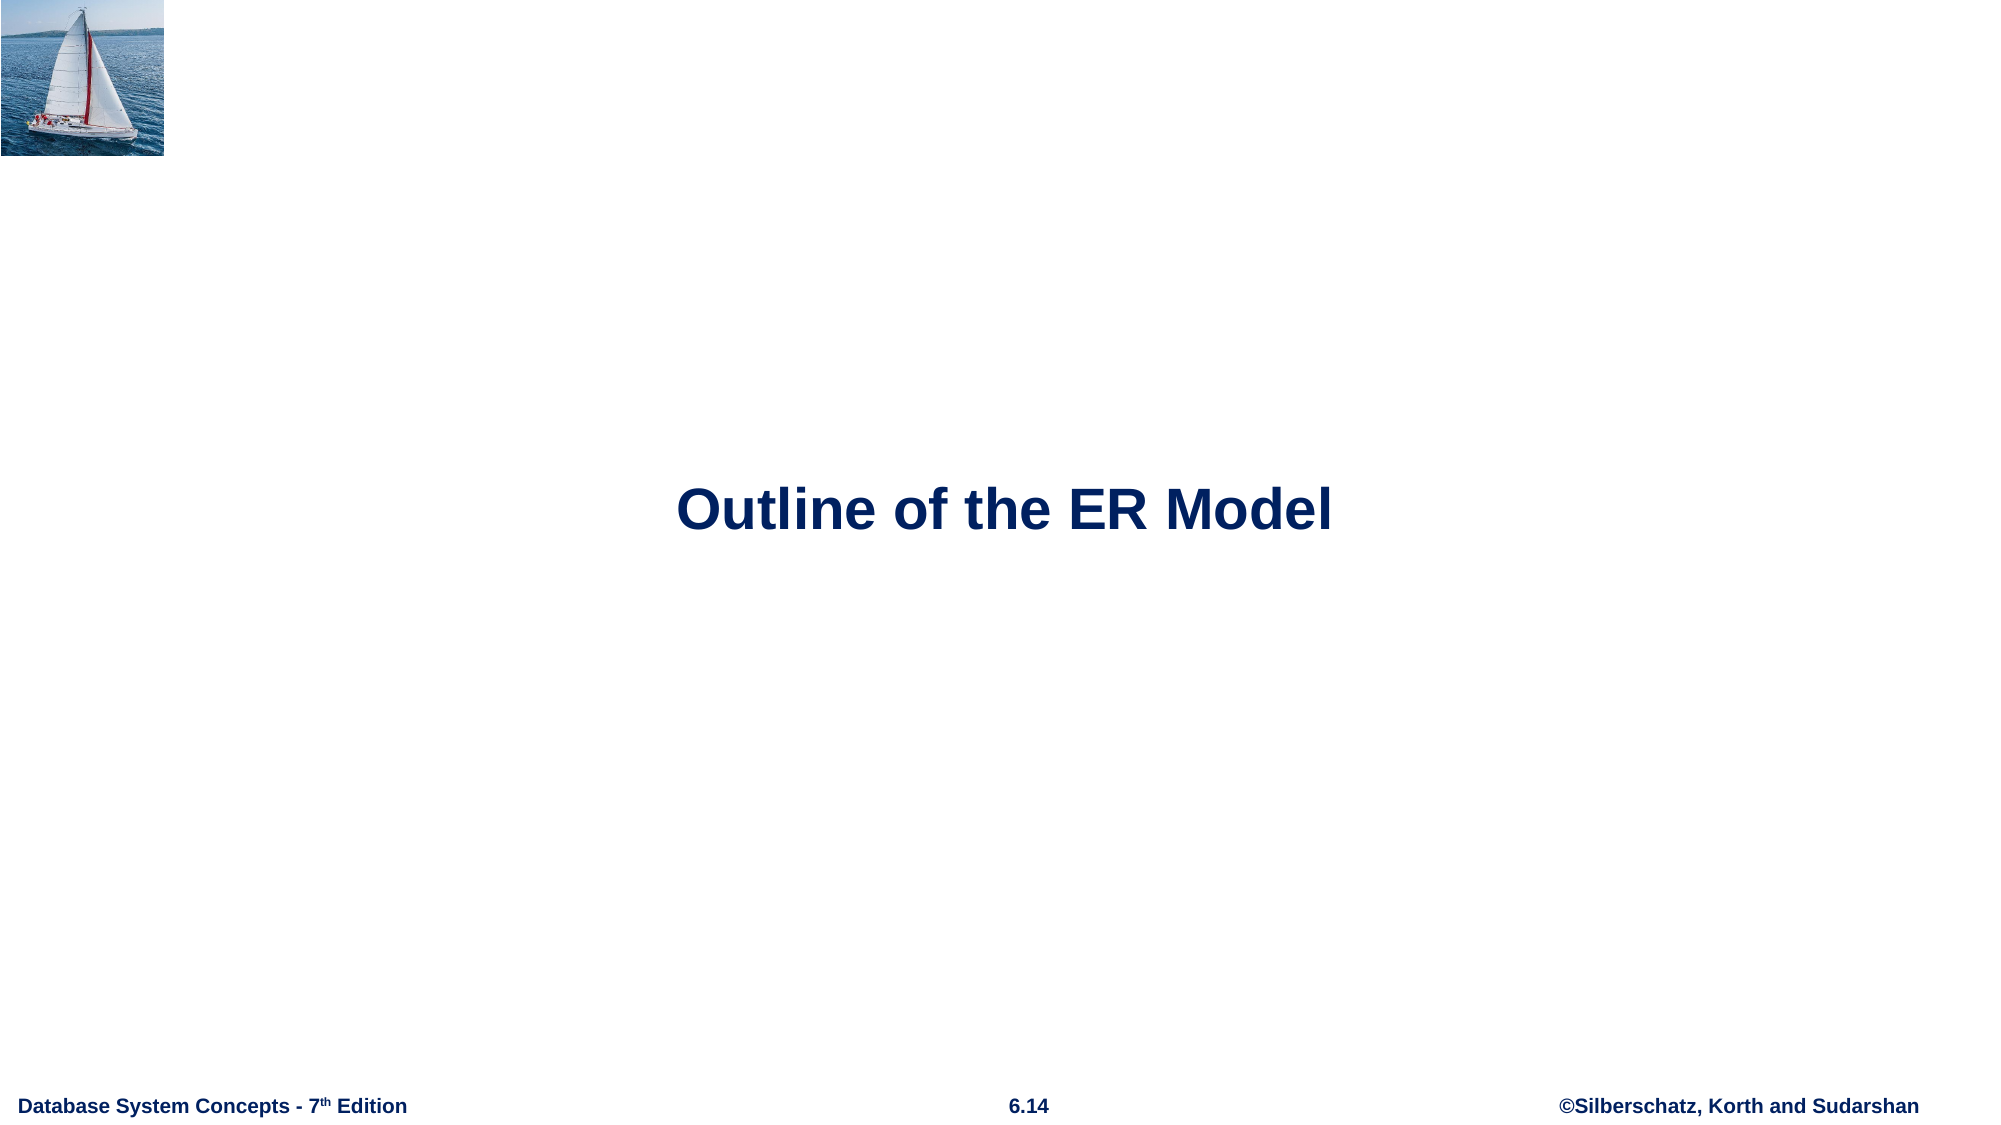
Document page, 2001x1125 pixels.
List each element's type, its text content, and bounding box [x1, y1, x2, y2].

title Outline of the ER Model [326, 448, 1684, 550]
picture [1, 0, 164, 156]
text_box [483, 467, 1607, 930]
